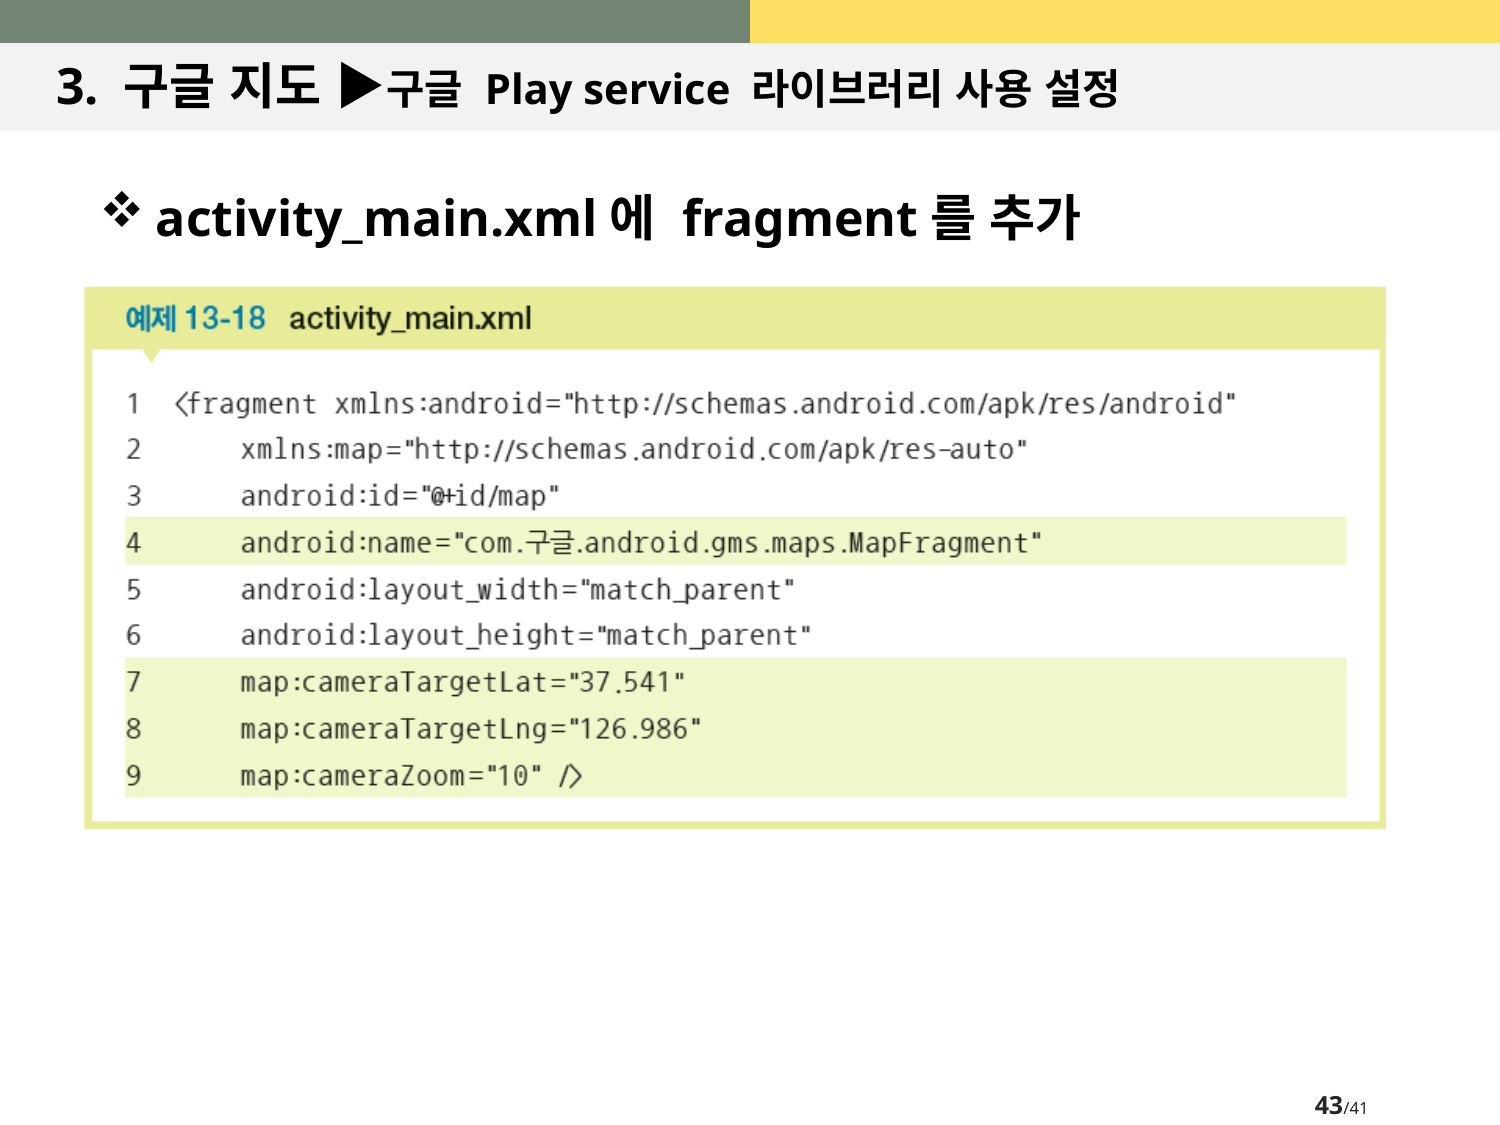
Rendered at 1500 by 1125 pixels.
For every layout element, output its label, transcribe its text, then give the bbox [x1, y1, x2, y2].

picture [80, 283, 1386, 832]
list activity_main.xml에 fragment를 추가 [41, 172, 1459, 1048]
title 3. 구글 지도 ▶구글 Play service 라이브러리 사용 설정 [41, 42, 1459, 128]
